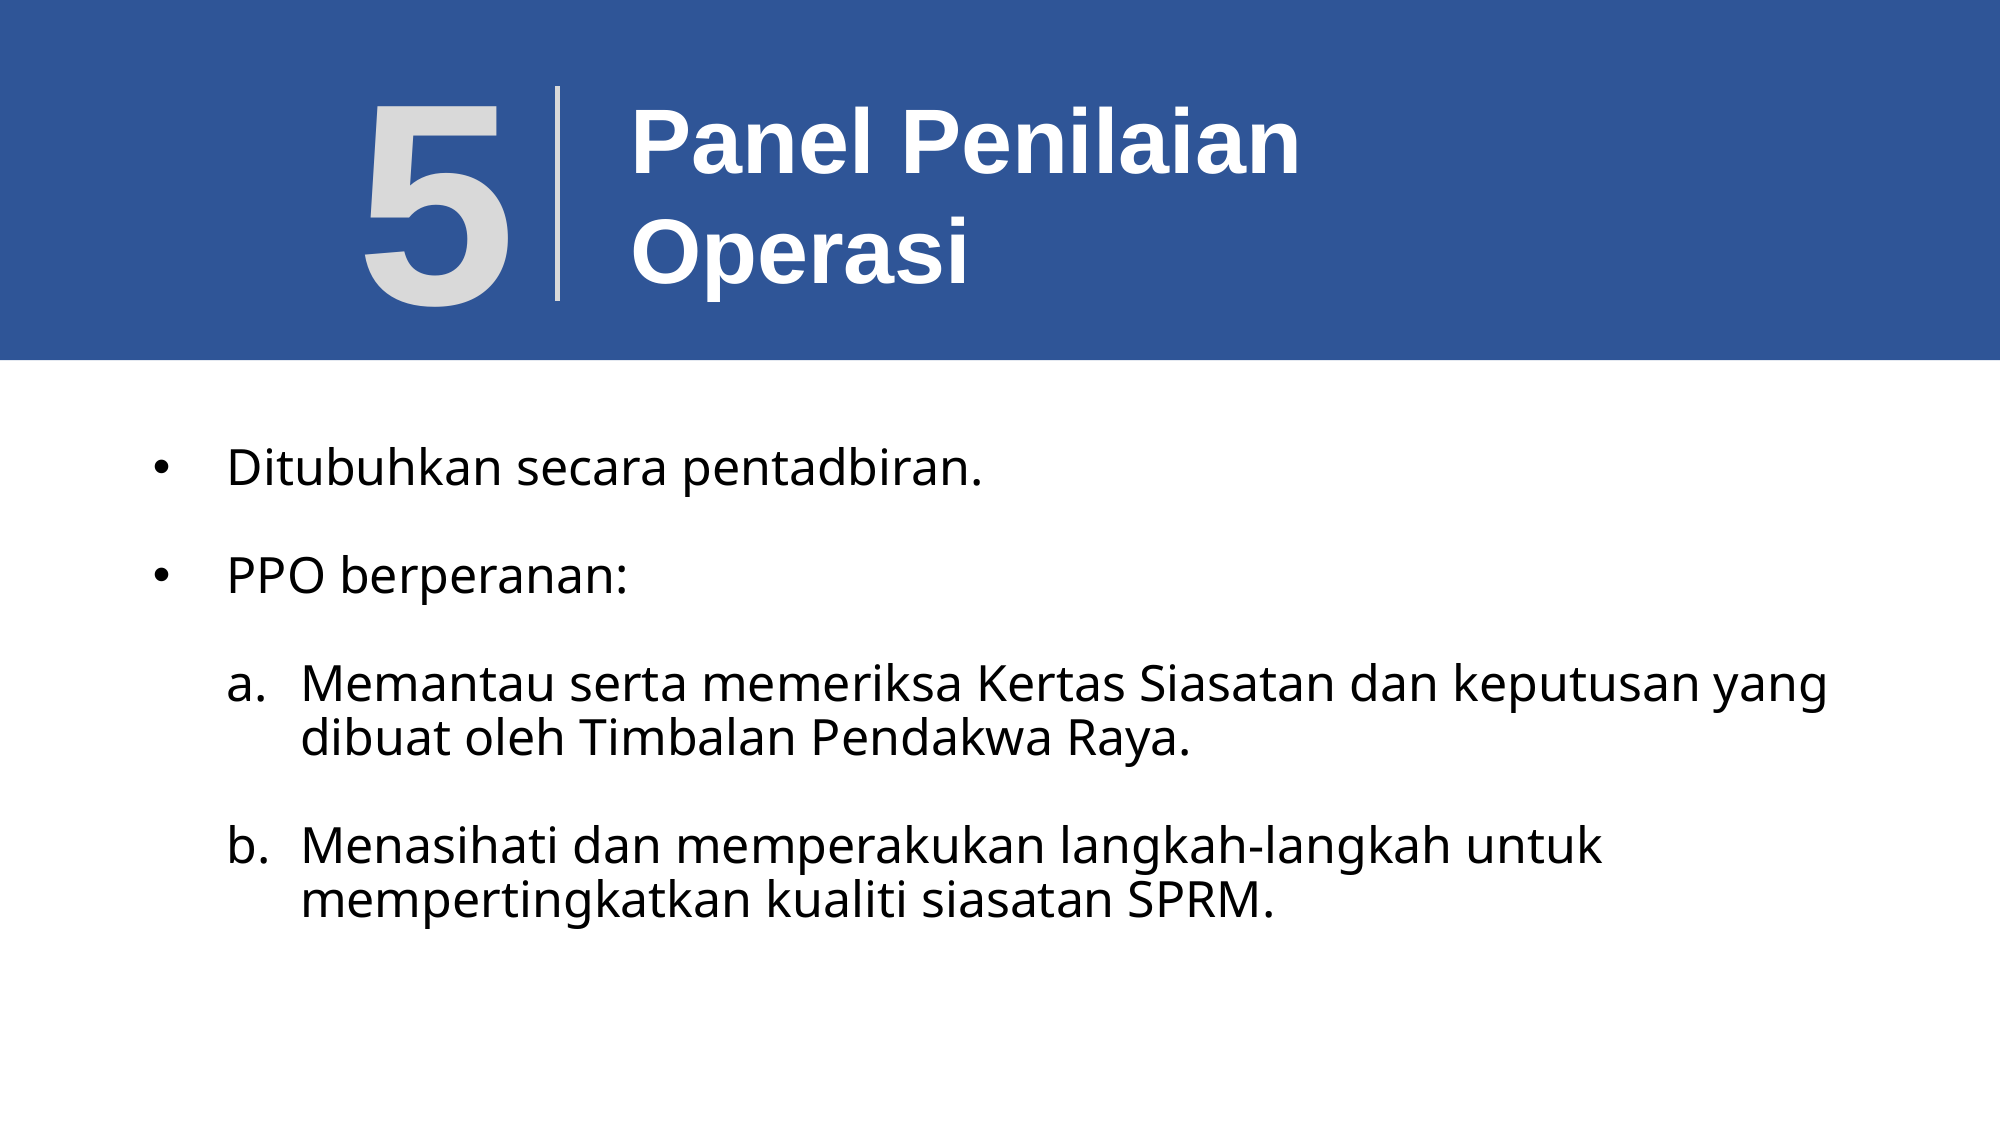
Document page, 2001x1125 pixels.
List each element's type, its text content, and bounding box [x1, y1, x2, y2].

text_box [0, 0, 2000, 361]
text_box Panel Penilaian Operasi [615, 74, 1966, 226]
text_box 5 [341, 9, 492, 370]
list Ditubuhkan secara pentadbiran. PPO berperanan: Memantau serta memeriksa Kertas Siasatan dan keputusan yang dibuat oleh Timbalan Pendakwa Raya. Menasihati dan memperakukan langkah-langkah untuk mempertingkatkan kualiti siasatan SPRM. [137, 434, 1860, 1097]
